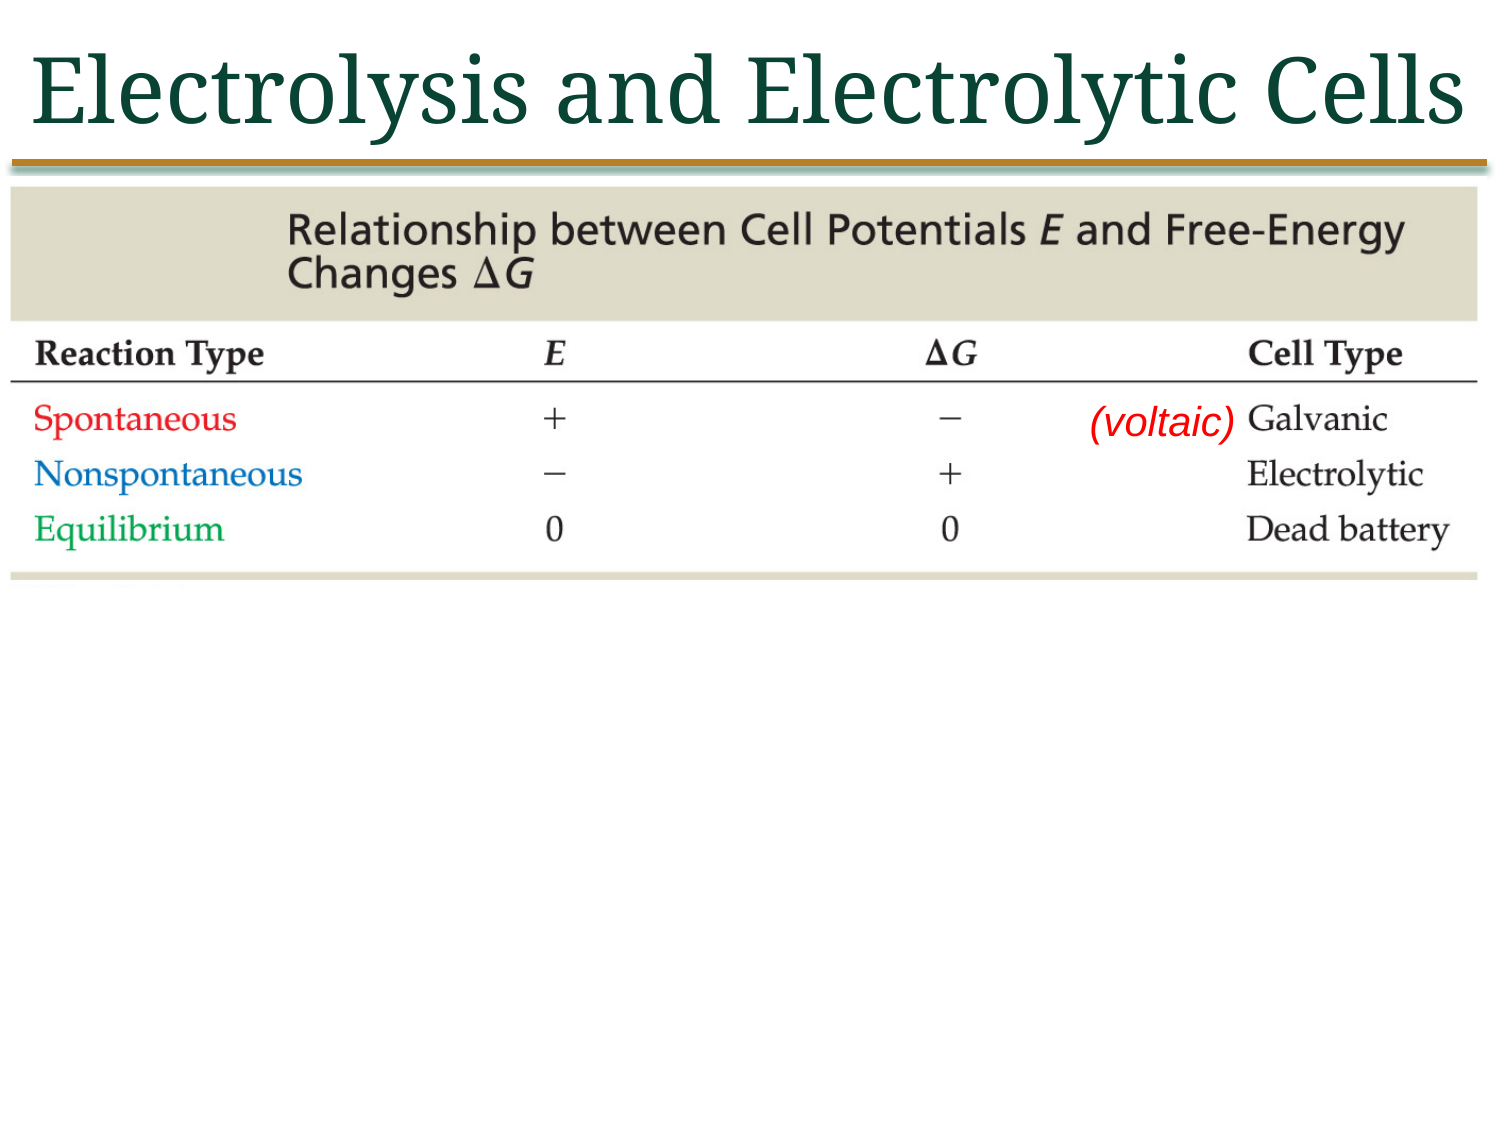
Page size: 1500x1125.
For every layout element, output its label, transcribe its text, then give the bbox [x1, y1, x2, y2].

picture [0, 176, 1488, 588]
text_box Electrolysis and Electrolytic Cells [0, 24, 1500, 175]
